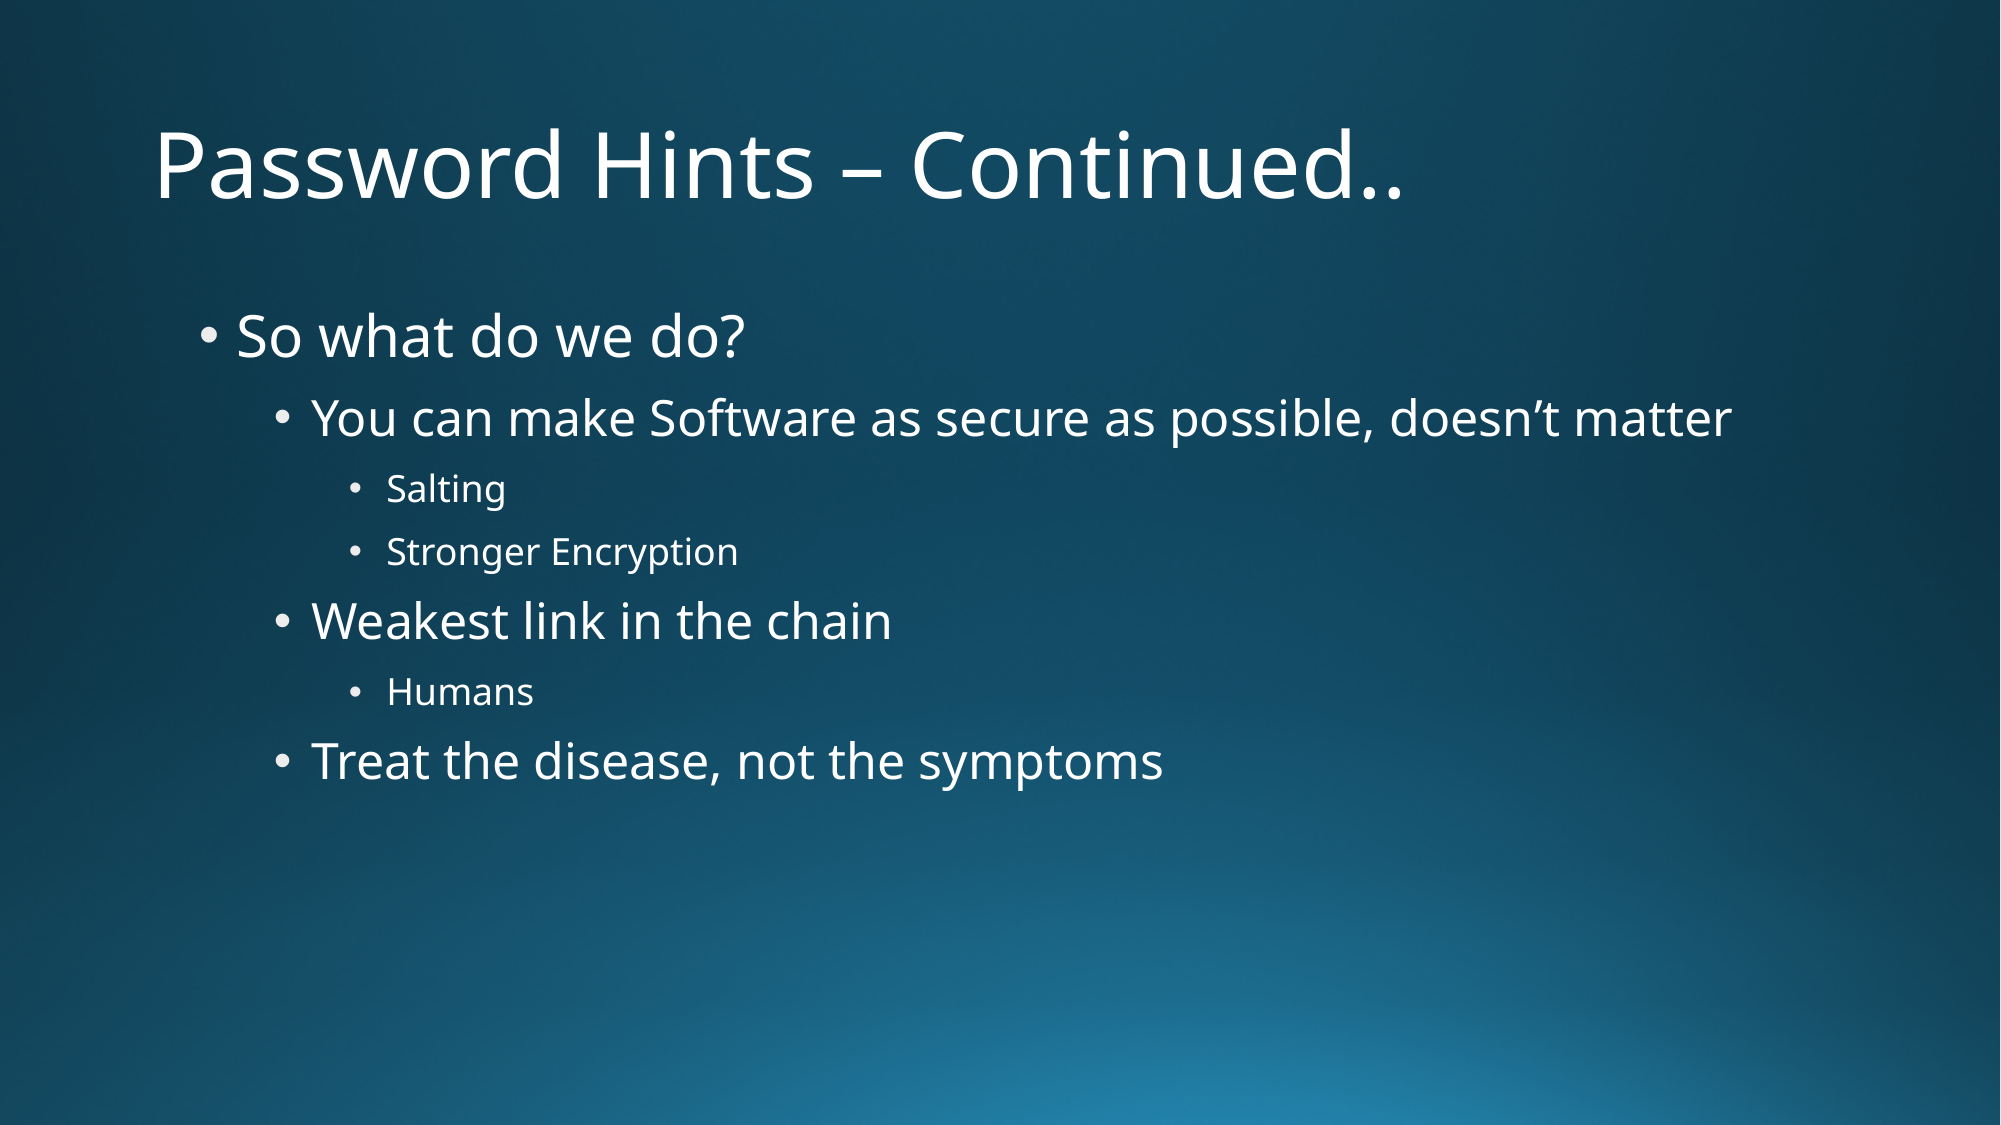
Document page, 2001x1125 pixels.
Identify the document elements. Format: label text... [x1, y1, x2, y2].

list So what do we do? You can make Software as secure as possible, doesn’t matter Salting Stronger Encryption Weakest link in the chain Humans Treat the disease, not the symptoms [183, 299, 1863, 1014]
picture [0, 0, 2001, 1125]
title Password Hints – Continued.. [137, 59, 1863, 278]
